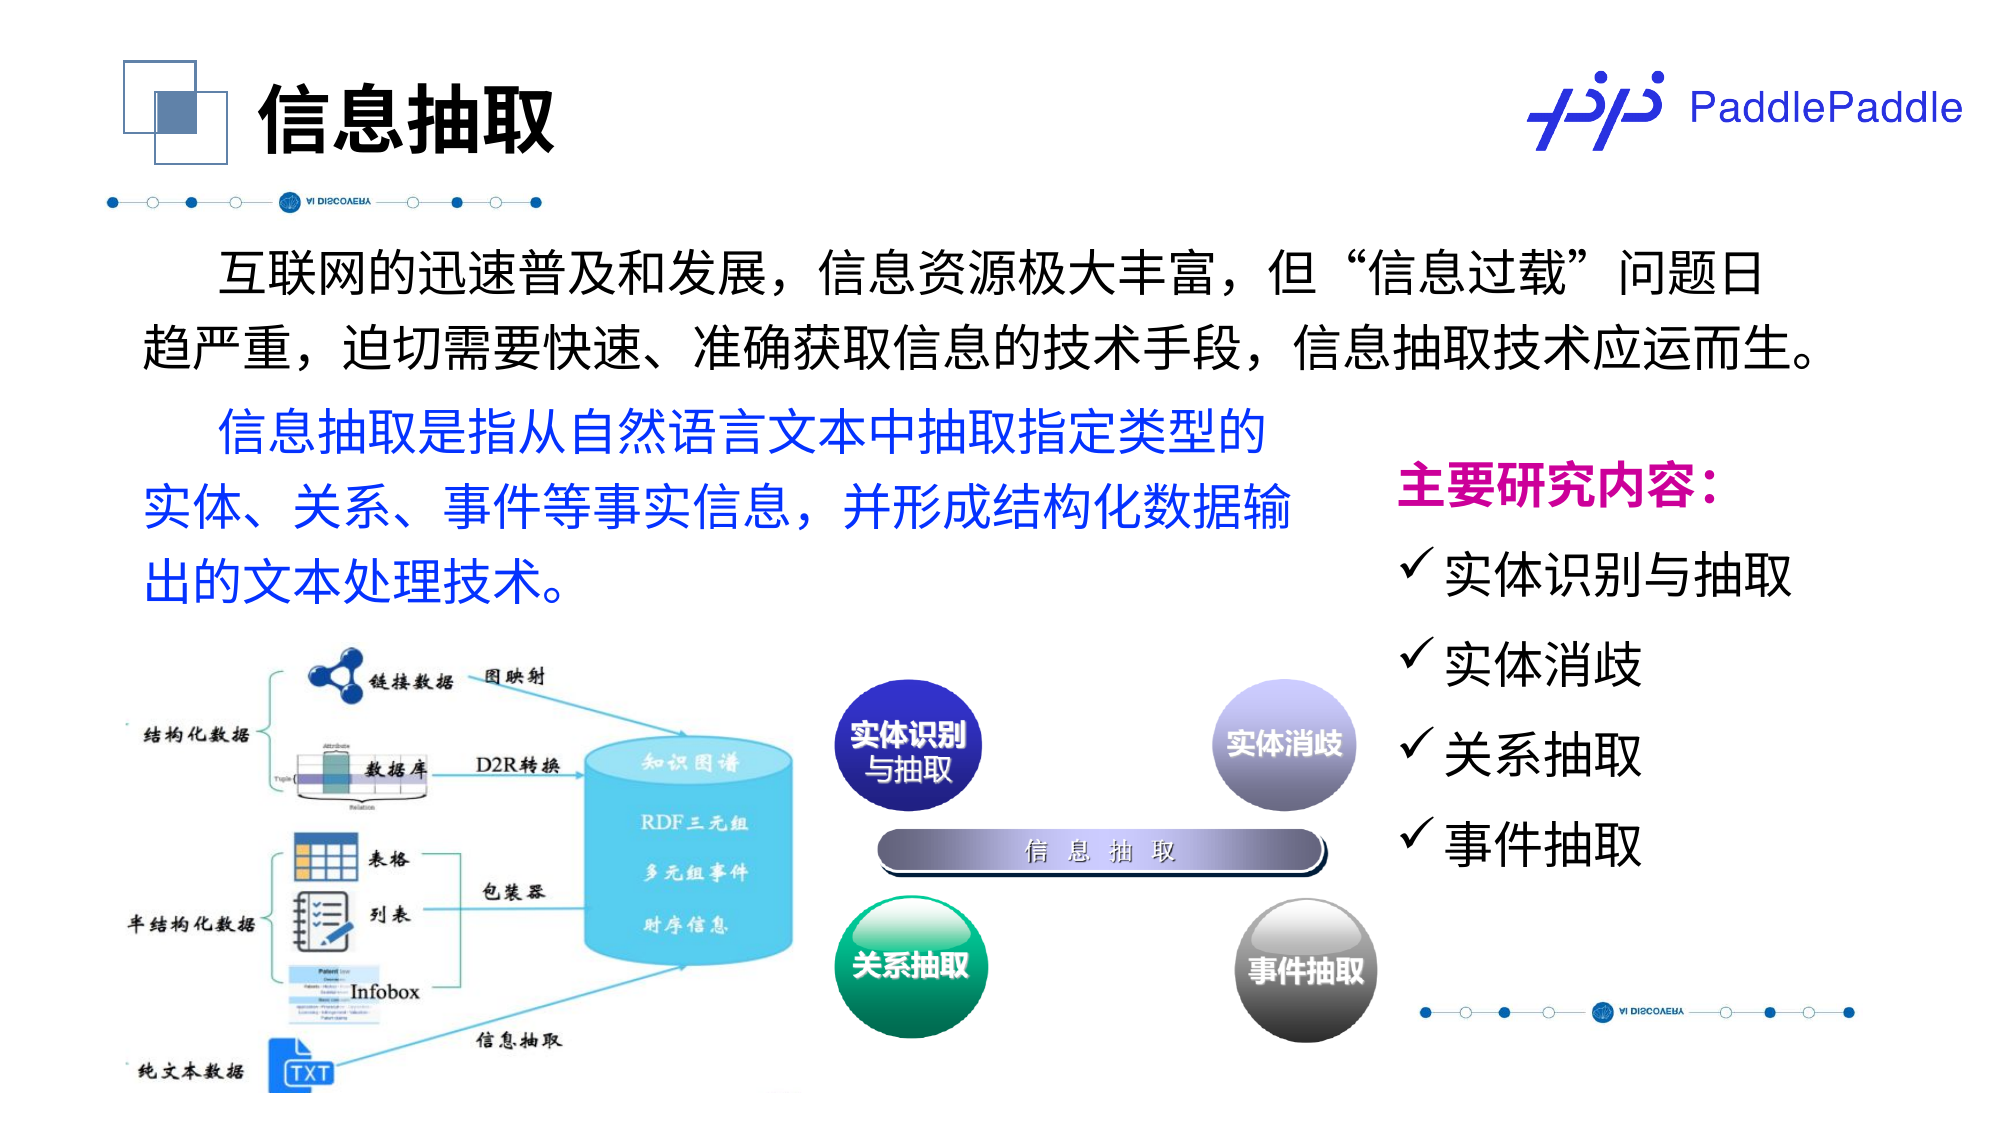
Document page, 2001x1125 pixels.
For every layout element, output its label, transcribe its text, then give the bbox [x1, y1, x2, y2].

text_box 信息抽取 [242, 65, 585, 171]
text_box 信息抽取是指从自然语言文本中抽取指定类型的实体、关系、事件等事实信息，并形成结构化数据输出的文本处理技术。 [127, 377, 1323, 618]
picture [1485, 42, 2000, 183]
text_box 主要研究内容： 实体识别与抽取 实体消歧 关系抽取 事件抽取 [1382, 415, 1877, 881]
picture [95, 180, 550, 229]
text_box 互联网的迅速普及和发展，信息资源极大丰富，但“信息过载”问题日趋严重，迫切需要快速、准确获取信息的技术手段，信息抽取技术应运而生。 [127, 218, 1811, 384]
picture [1408, 990, 1863, 1039]
picture [125, 642, 1391, 1093]
